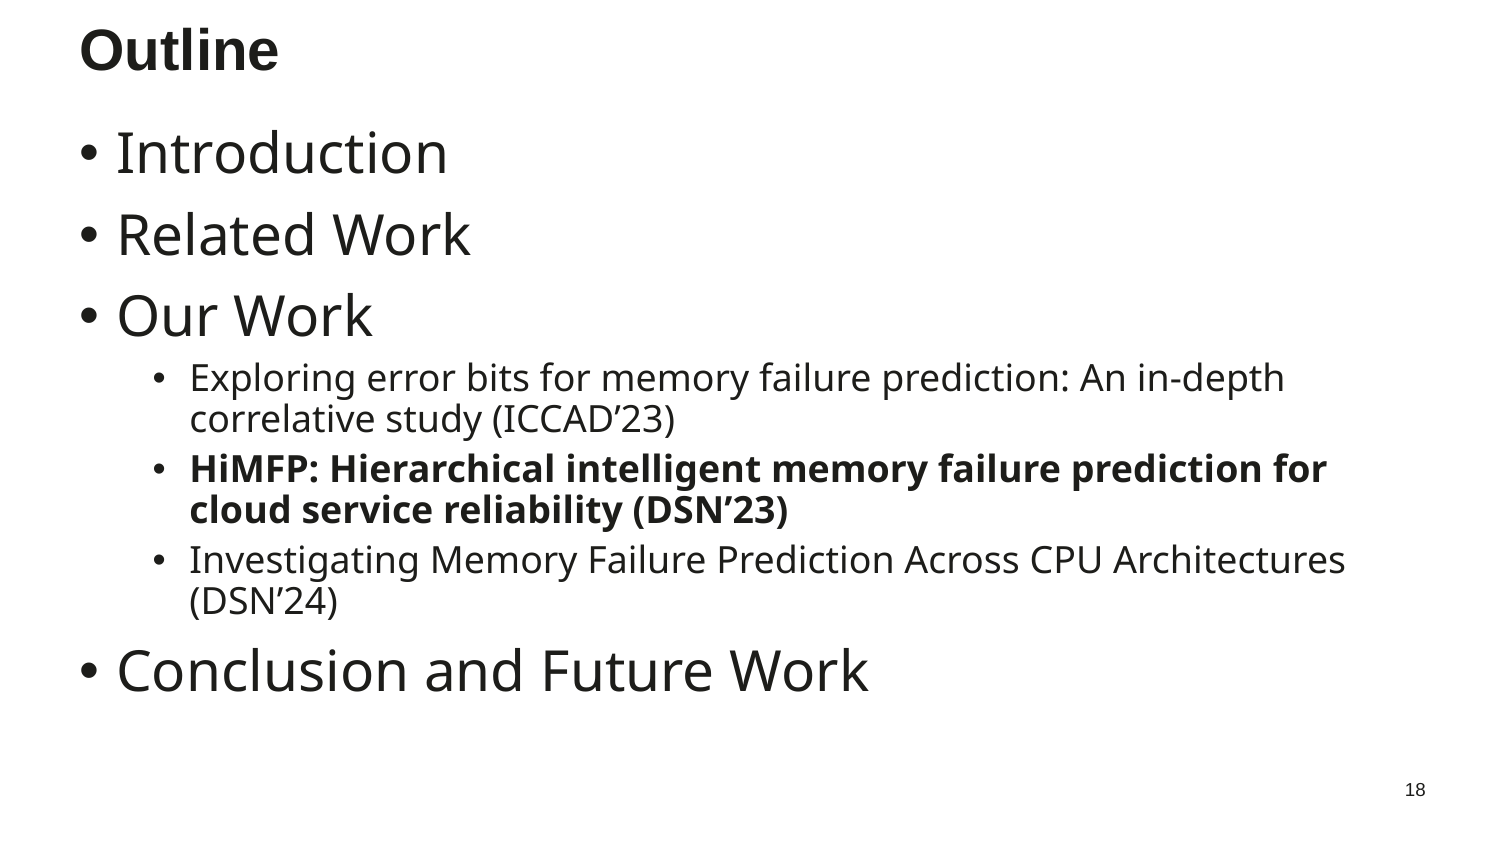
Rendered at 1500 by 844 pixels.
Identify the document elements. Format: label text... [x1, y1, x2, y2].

title Outline [64, 0, 1436, 91]
list Introduction Related Work Our Work Exploring error bits for memory failure prediction: An in-depth correlative study (ICCAD’23) HiMFP: Hierarchical intelligent memory failure prediction for cloud service reliability (DSN’23) Investigating Memory Failure Prediction Across CPU Architectures (DSN’24) Conclusion and Future Work [64, 117, 1418, 750]
